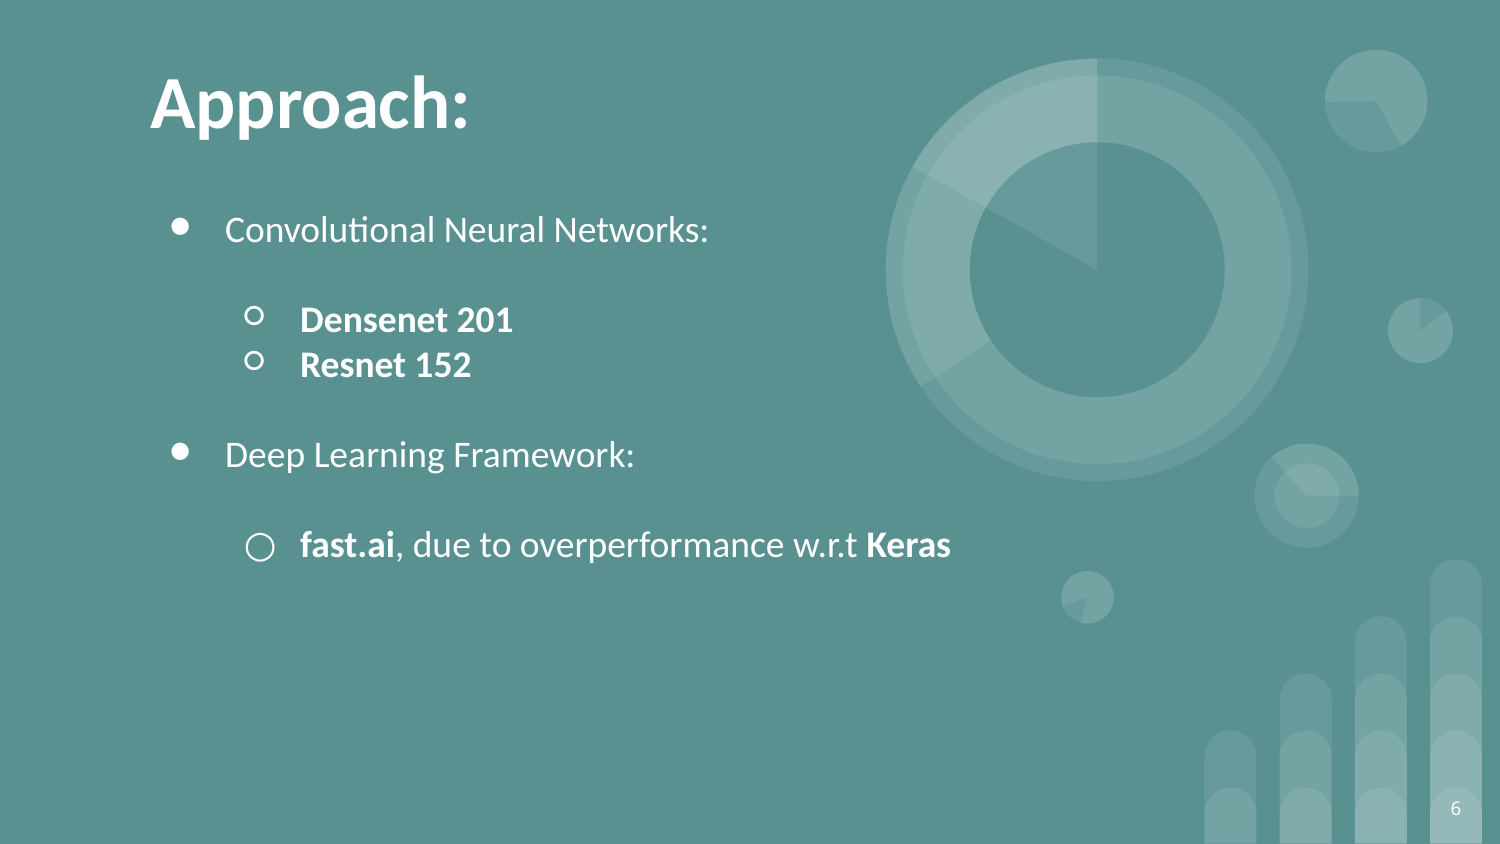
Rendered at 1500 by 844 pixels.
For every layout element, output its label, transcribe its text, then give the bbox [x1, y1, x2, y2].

slide_number ‹#› [1386, 777, 1477, 842]
subtitle Convolutional Neural Networks: Densenet 201 Resnet 152 Deep Learning Framework: fast.ai, due to overperformance w.r.t Keras [135, 190, 1422, 728]
title Approach: [135, 56, 834, 141]
